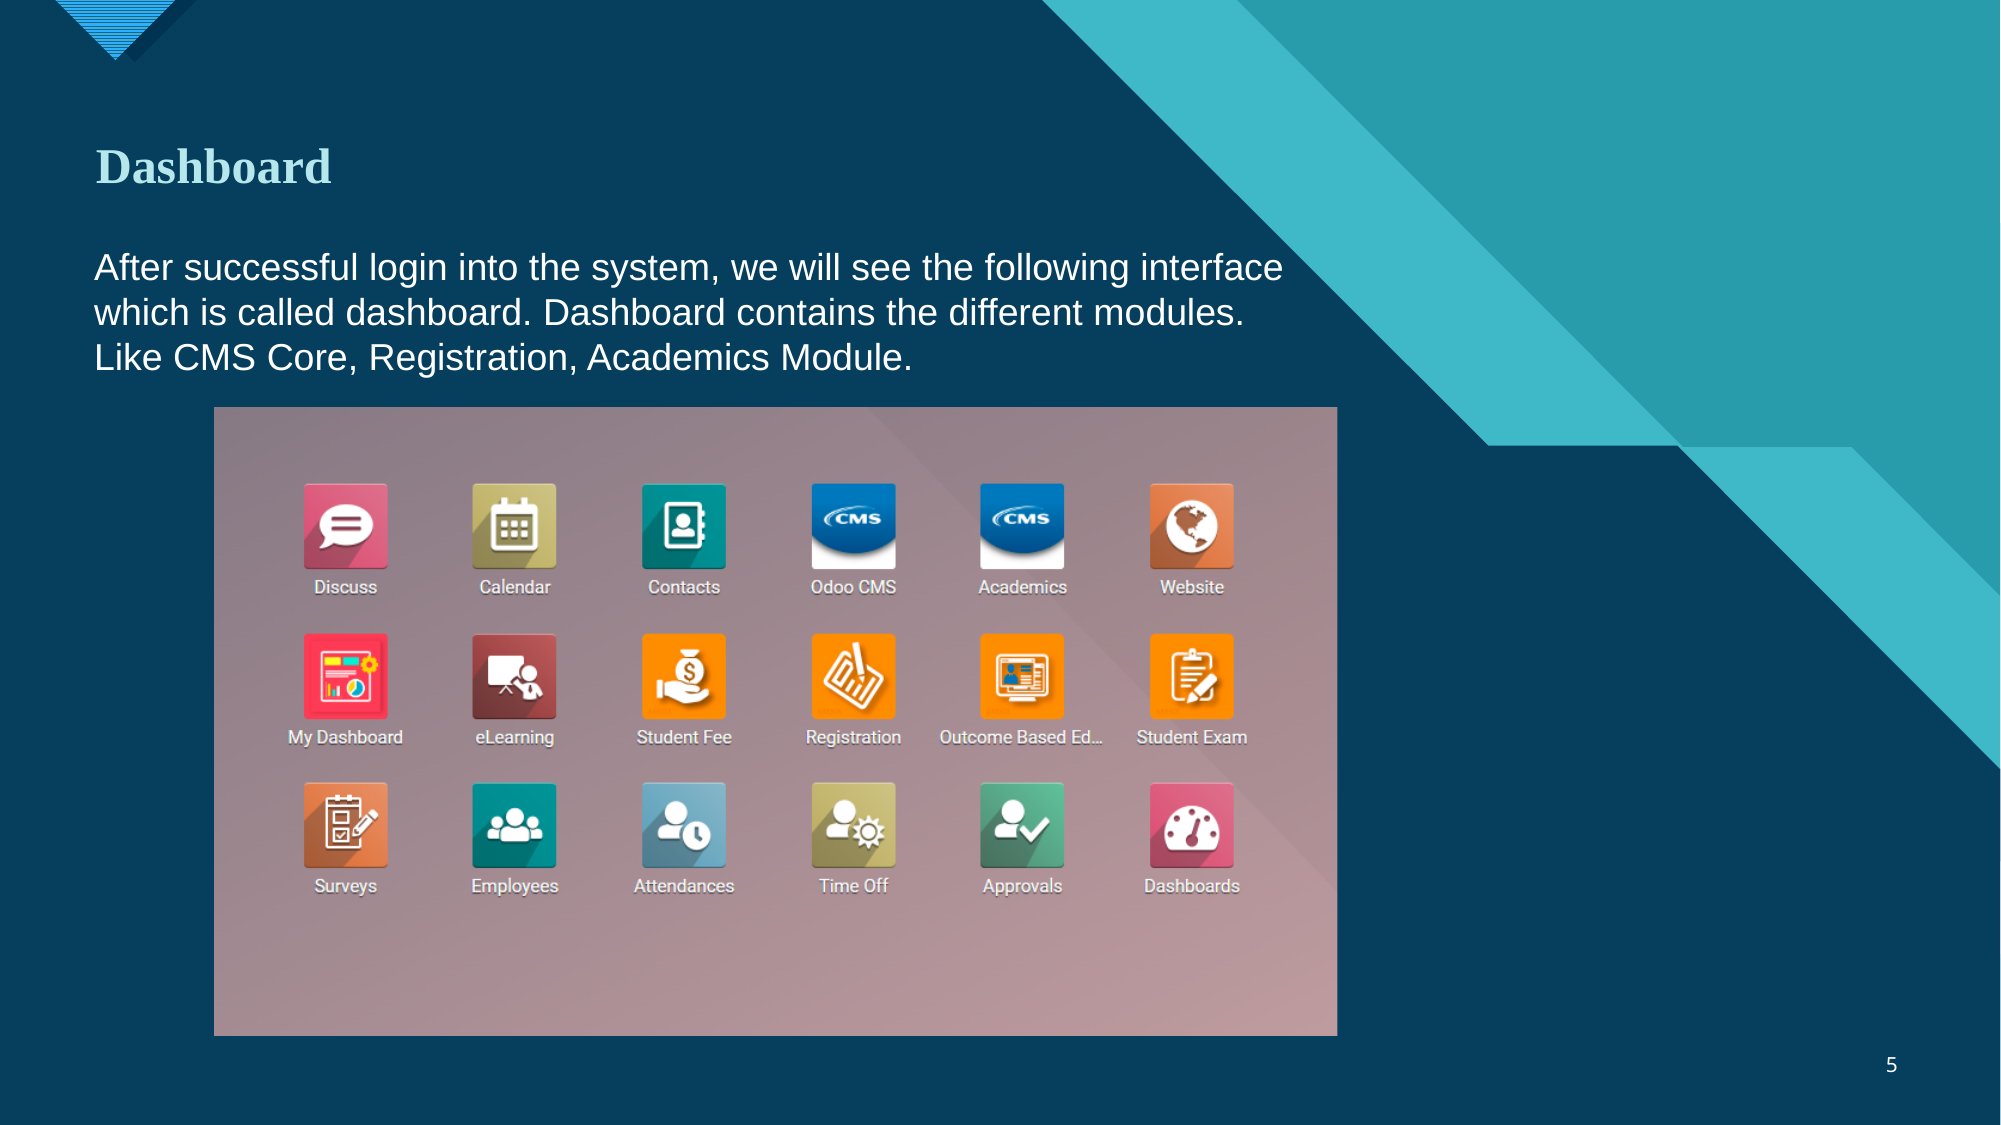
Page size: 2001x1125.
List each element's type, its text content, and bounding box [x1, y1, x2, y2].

text_box Dashboard [81, 125, 347, 201]
picture [215, 408, 1337, 1035]
text_box After successful login into the system, we will see the following interface which is called dashboard. Dashboard contains the different modules. Like CMS Core, Registration, Academics Module. [79, 235, 1310, 386]
slide_number 5 [1845, 1035, 1913, 1096]
